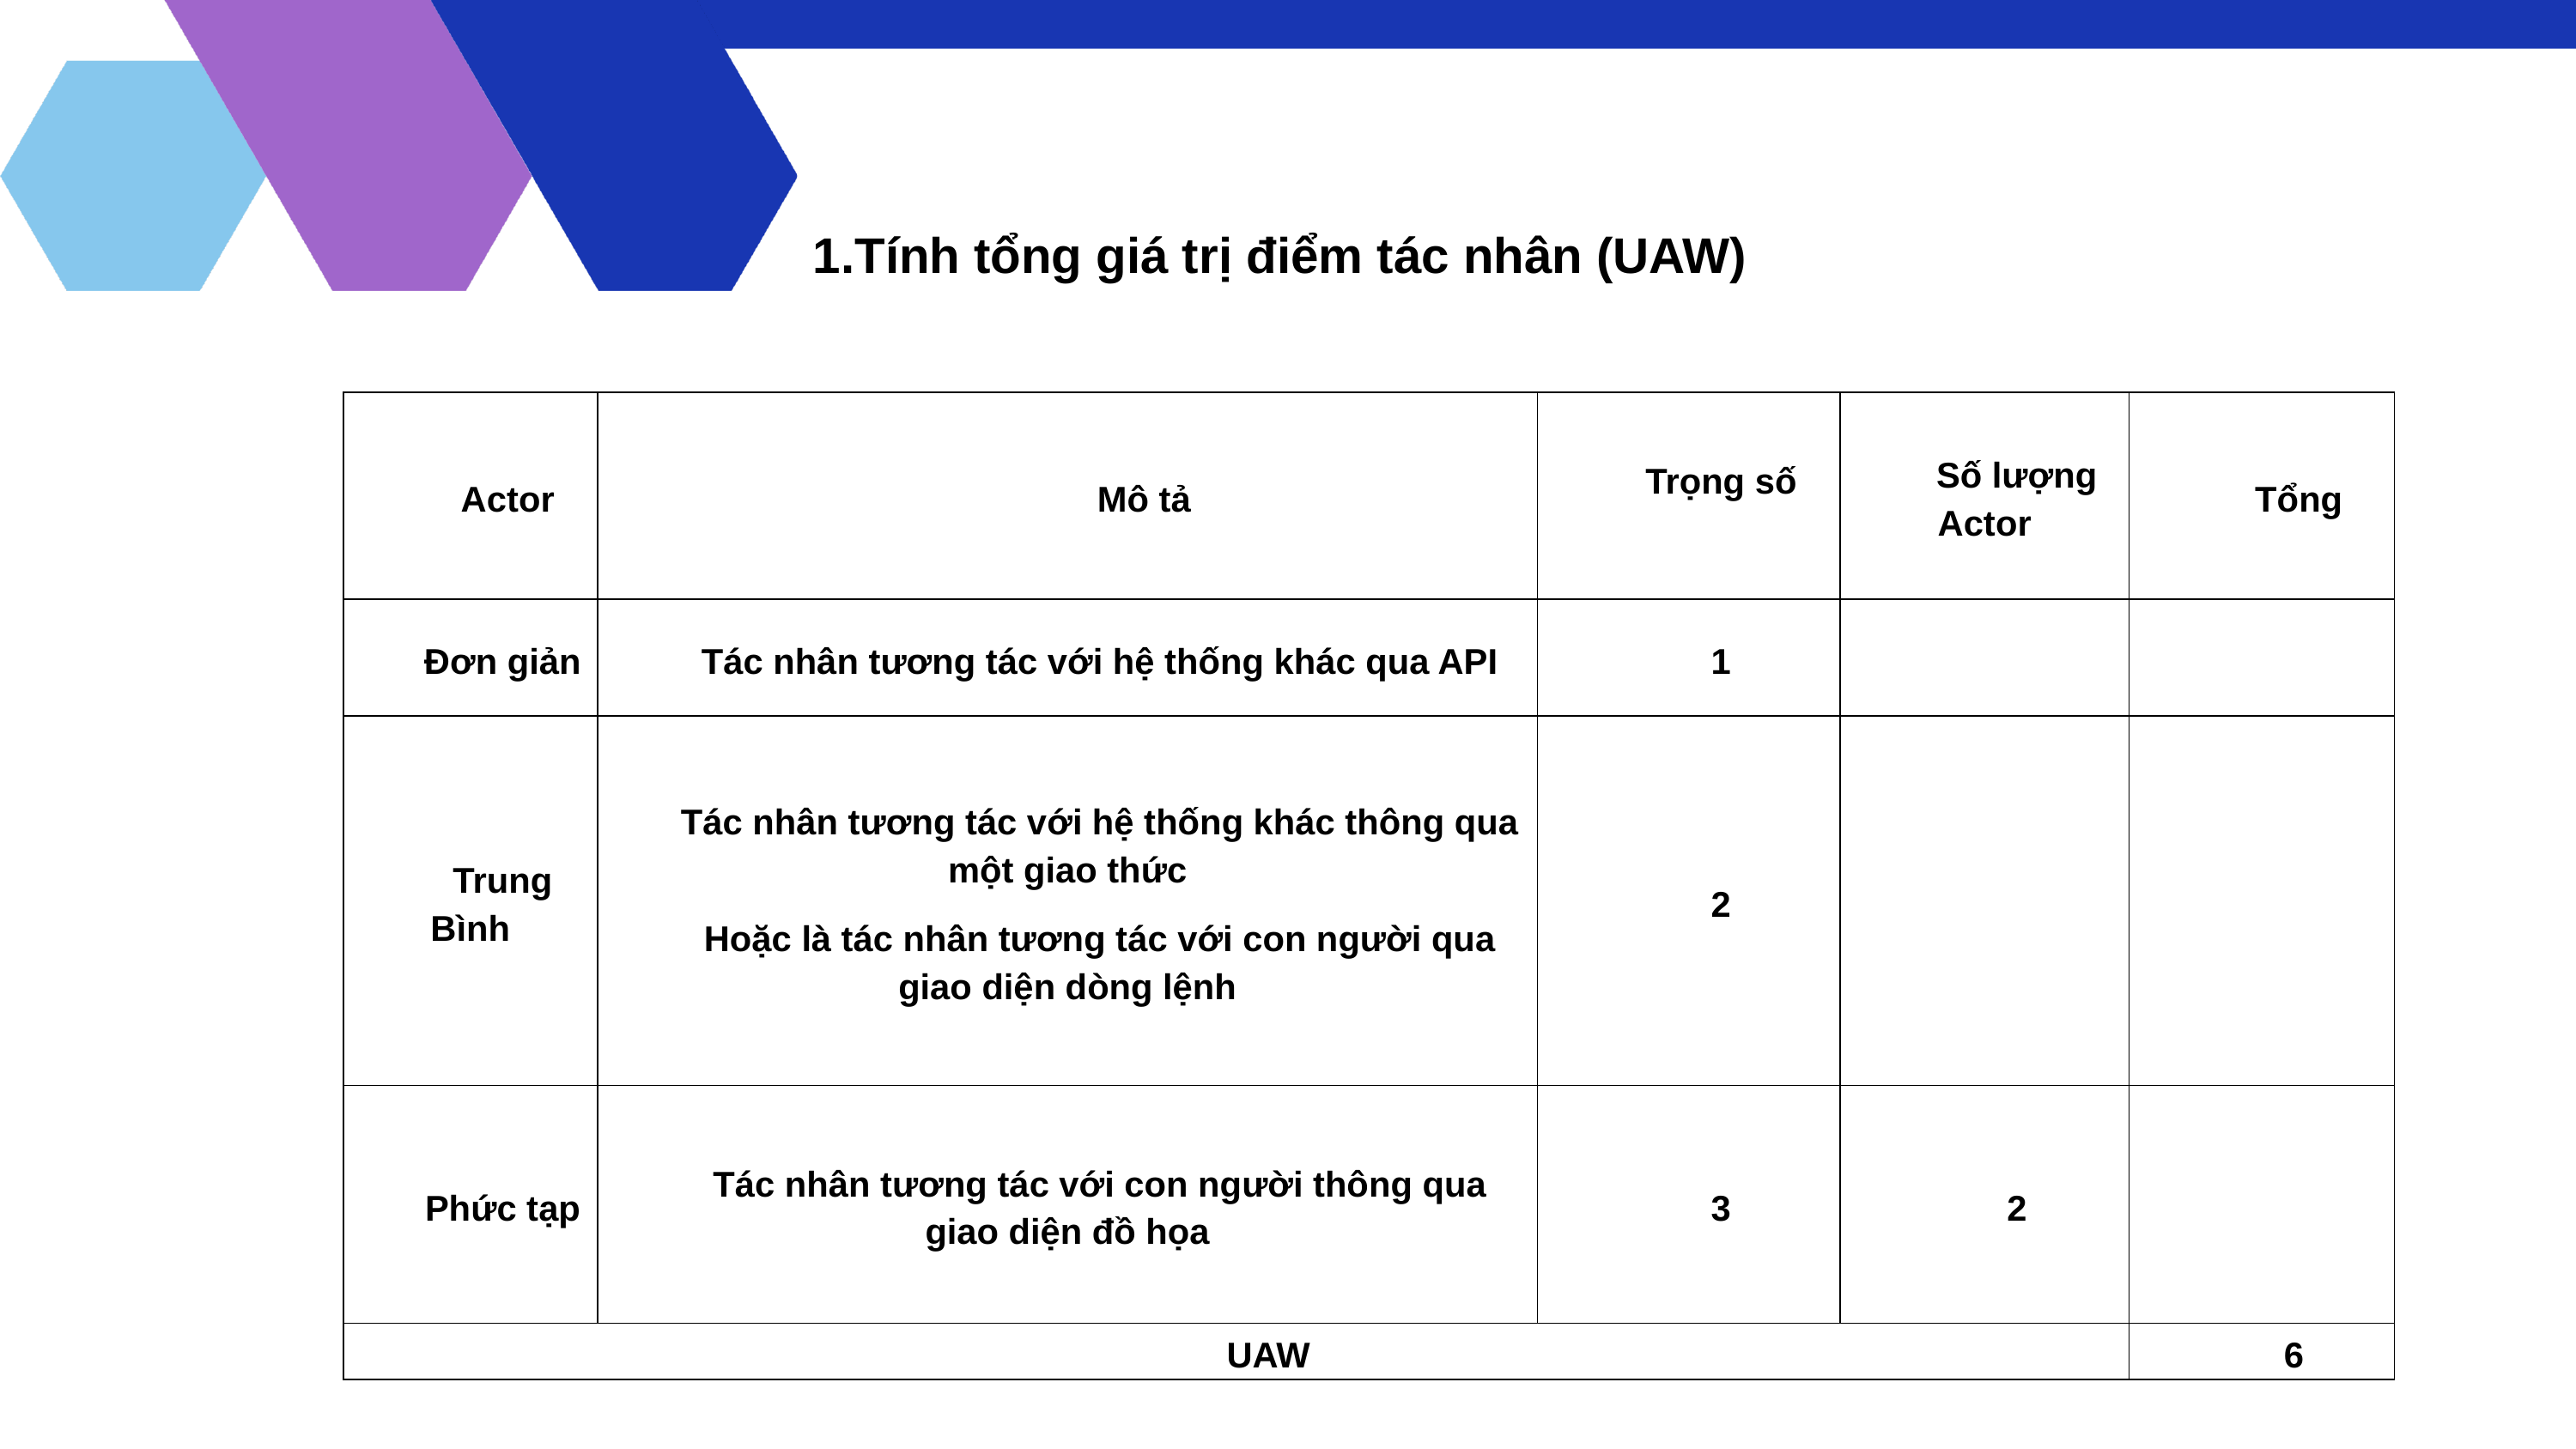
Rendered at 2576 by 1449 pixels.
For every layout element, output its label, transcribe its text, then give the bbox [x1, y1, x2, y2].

table_header Actor [344, 393, 597, 598]
table_header Mô tả [598, 393, 1537, 598]
table_cell [2129, 600, 2394, 715]
text_box [798, 0, 2576, 49]
table_cell [1841, 717, 2129, 1085]
table_cell 2 [1538, 717, 1839, 1085]
table_cell Trung Bình [344, 717, 597, 1085]
table_cell Tác nhân tương tác với con người thông qua giao diện đồ họa [598, 1086, 1537, 1323]
table_cell Phức tạp [344, 1086, 597, 1323]
table_cell 3 [1538, 1086, 1839, 1323]
table_cell [2129, 1086, 2394, 1323]
table_header Tổng [2129, 393, 2394, 598]
table_header Trọng số [1538, 393, 1839, 598]
table_cell [2129, 717, 2394, 1085]
table_cell Tác nhân tương tác với hệ thống khác qua API [598, 600, 1537, 715]
text_box 1.Tính tổng giá trị điểm tác nhân (UAW) [800, 217, 2089, 290]
text_box [0, 0, 798, 291]
table_cell 1 [1538, 600, 1839, 715]
table_header Số lượng Actor [1841, 393, 2129, 598]
table_cell Tác nhân tương tác với hệ thống khác thông qua một giao thức Hoặc là tác nhân tương tác với con người qua giao diện dòng lệnh [598, 717, 1537, 1085]
table_cell [1841, 600, 2129, 715]
table_cell 2 [1841, 1086, 2129, 1323]
table_cell Đơn giản [344, 600, 597, 715]
table_cell UAW [344, 1324, 2129, 1379]
table_cell 6 [2129, 1324, 2394, 1379]
